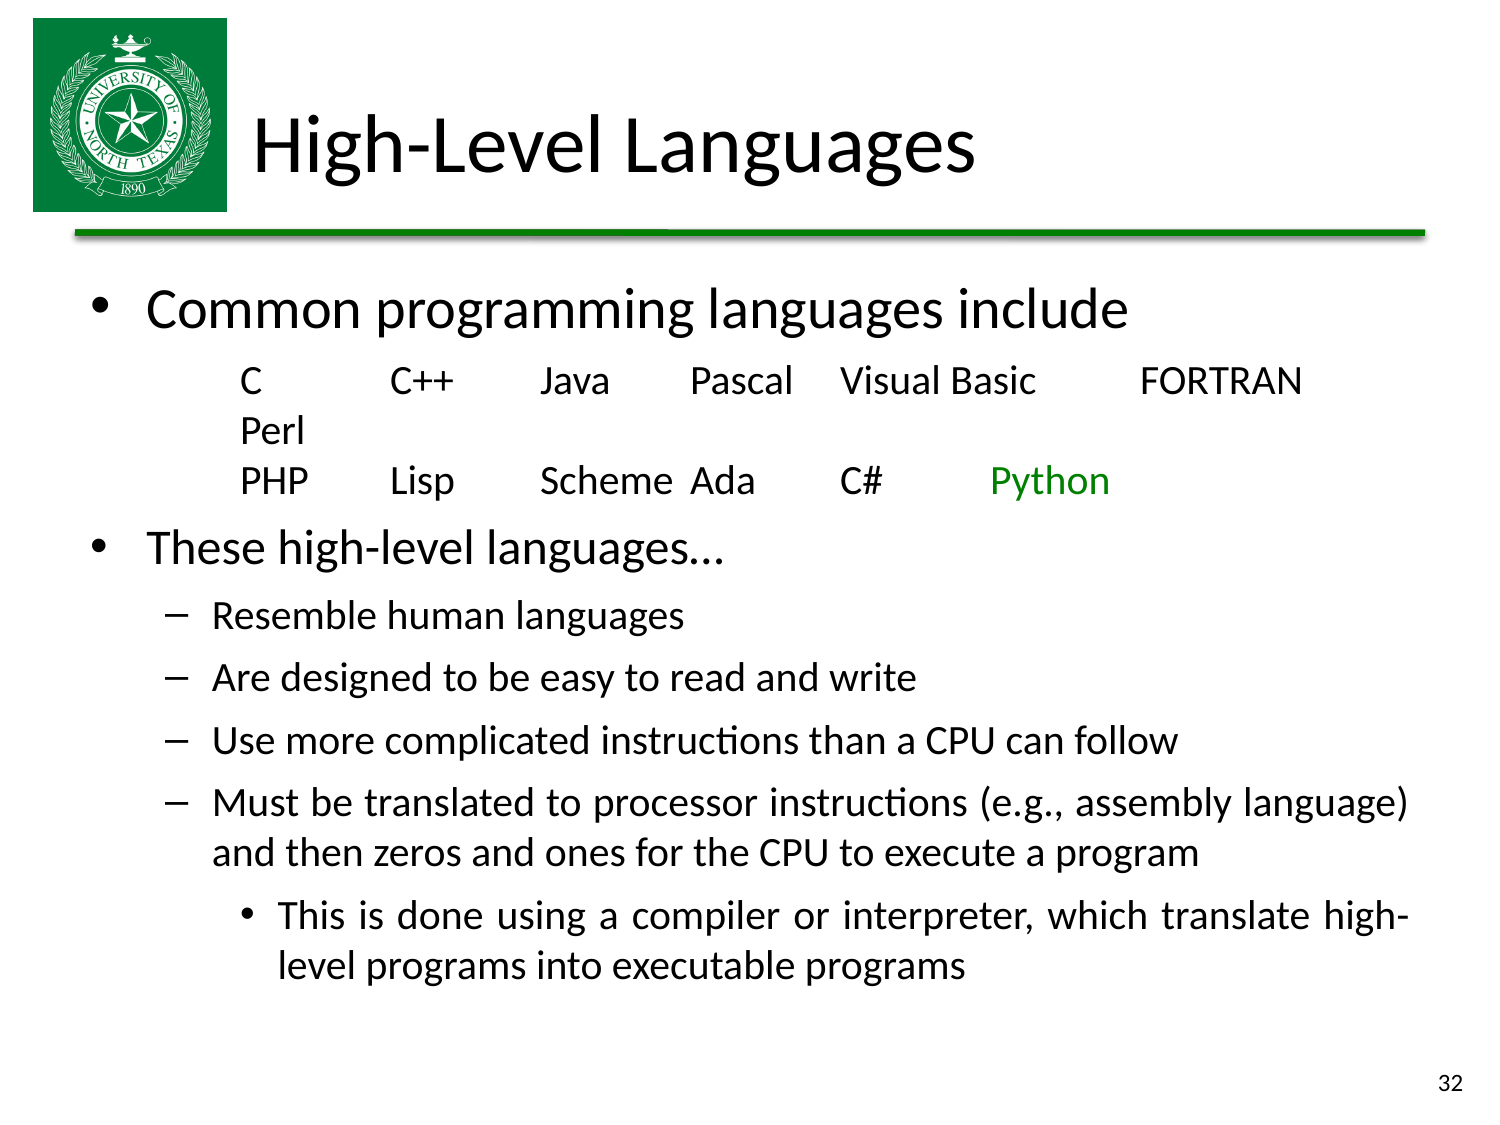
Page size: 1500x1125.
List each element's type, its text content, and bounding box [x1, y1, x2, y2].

title High-Level Languages [237, 45, 1479, 233]
picture [33, 17, 228, 212]
list Common programming languages include C C++ Java Pascal Visual Basic FORTRAN Perl PHP Lisp Scheme Ada C# Python These high-level languages… Resemble human languages Are designed to be easy to read and write Use more complicated instructions than a CPU can follow Must be translated to processor instructions (e.g., assembly language) and then zeros and ones for the CPU to execute a program This is done using a compiler or interpreter, which translate high-level programs into executable programs [75, 262, 1425, 1052]
slide_number 32 [1418, 1051, 1479, 1112]
